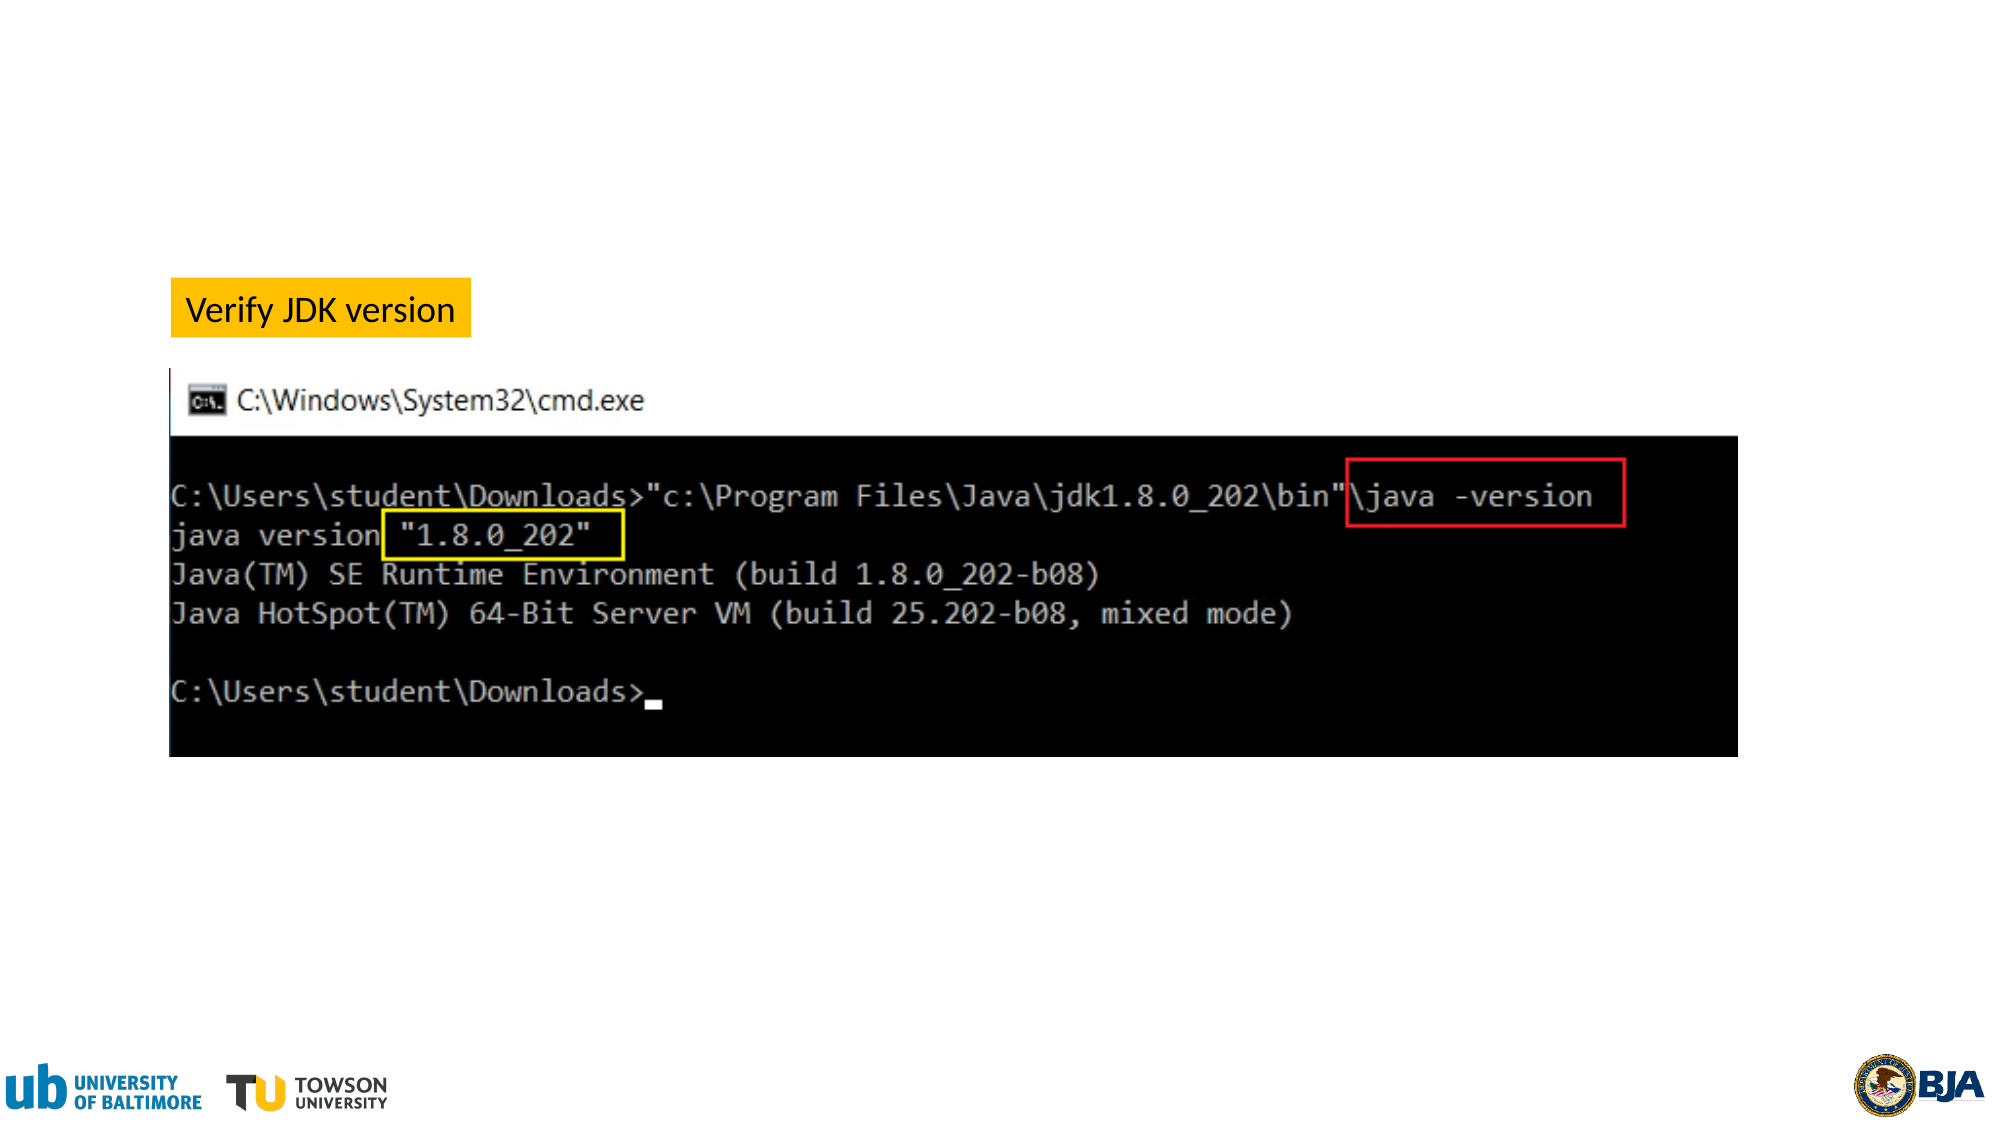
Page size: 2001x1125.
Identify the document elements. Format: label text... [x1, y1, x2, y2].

picture [0, 1031, 407, 1125]
picture [1854, 1054, 1986, 1117]
text_box Verify JDK version [170, 277, 472, 338]
picture [169, 368, 1738, 757]
